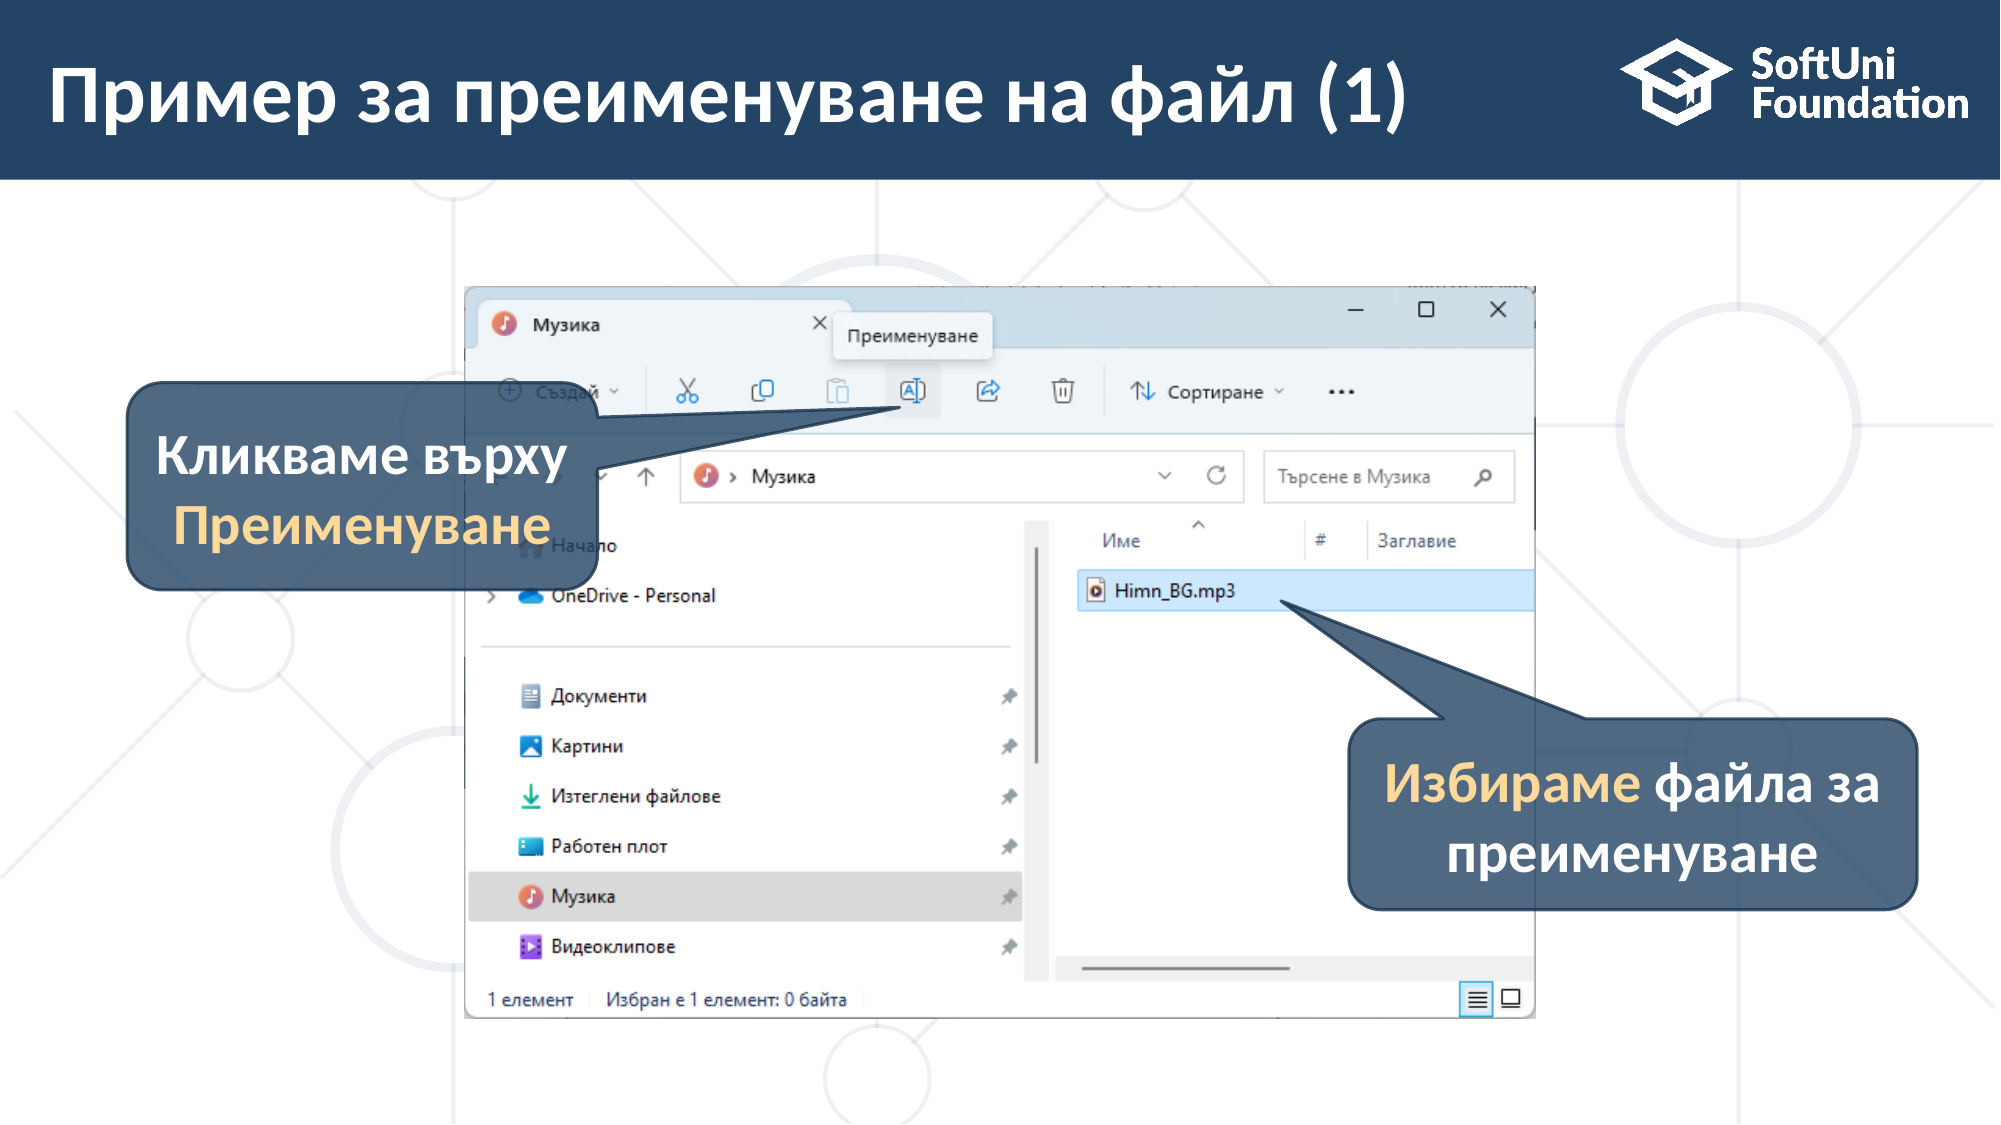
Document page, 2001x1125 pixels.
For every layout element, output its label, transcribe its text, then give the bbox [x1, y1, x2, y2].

text_box Кликваме върху Преименуване [124, 380, 459, 592]
picture [1619, 38, 1968, 126]
text_box Избираме файла за преименуване [1541, 699, 1920, 912]
title Пример за преименуване на файл (1) [31, 16, 1591, 162]
picture [464, 286, 1536, 1019]
